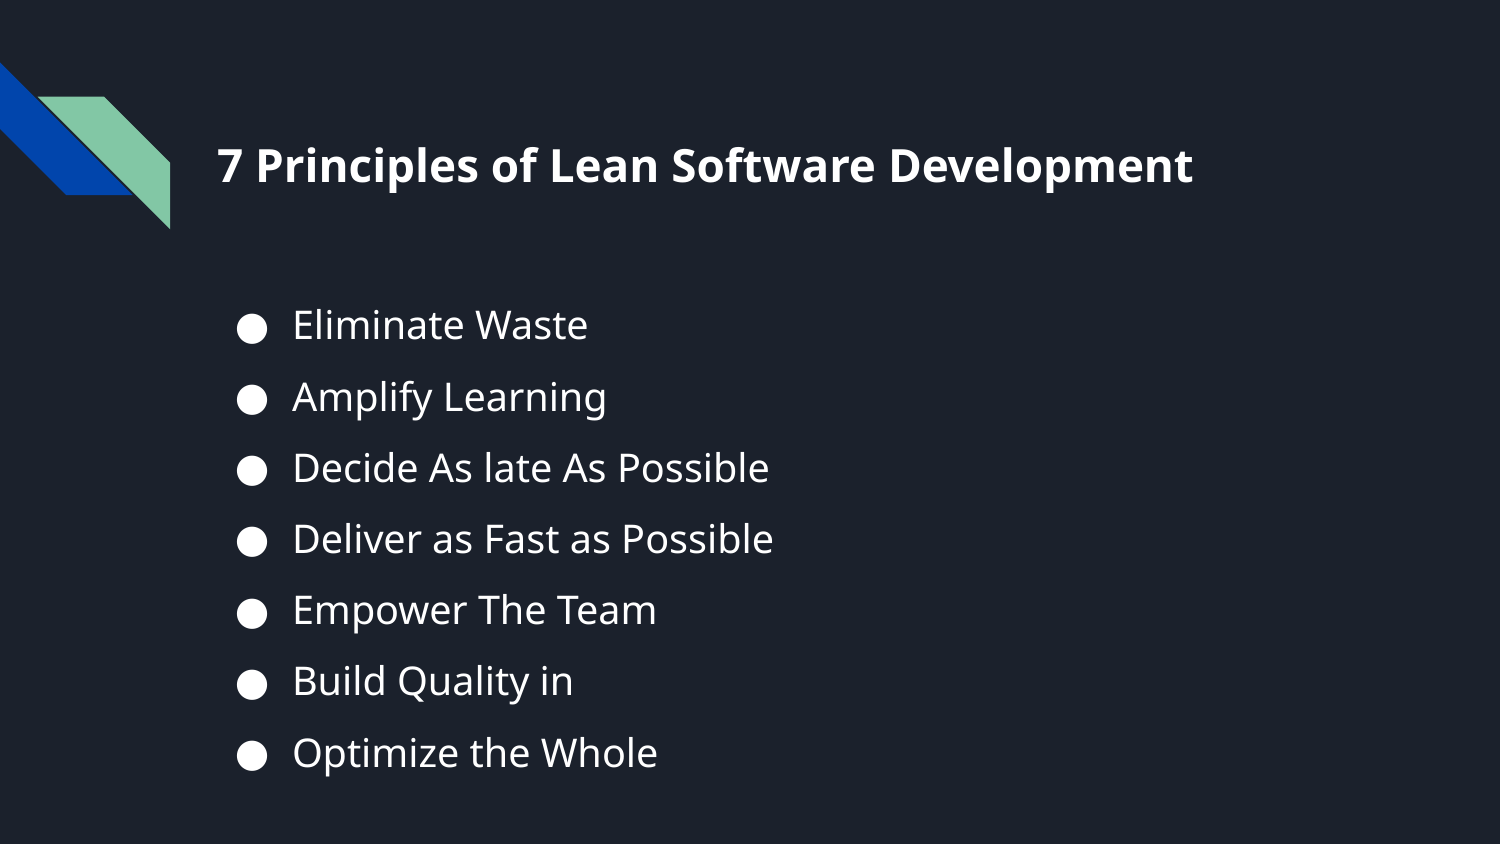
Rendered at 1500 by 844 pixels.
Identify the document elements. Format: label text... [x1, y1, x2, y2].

text_box Eliminate Waste Amplify Learning Decide As late As Possible Deliver as Fast as Possible Empower The Team Build Quality in Optimize the Whole [202, 261, 916, 790]
title 7 Principles of Lean Software Development [202, 94, 1357, 245]
